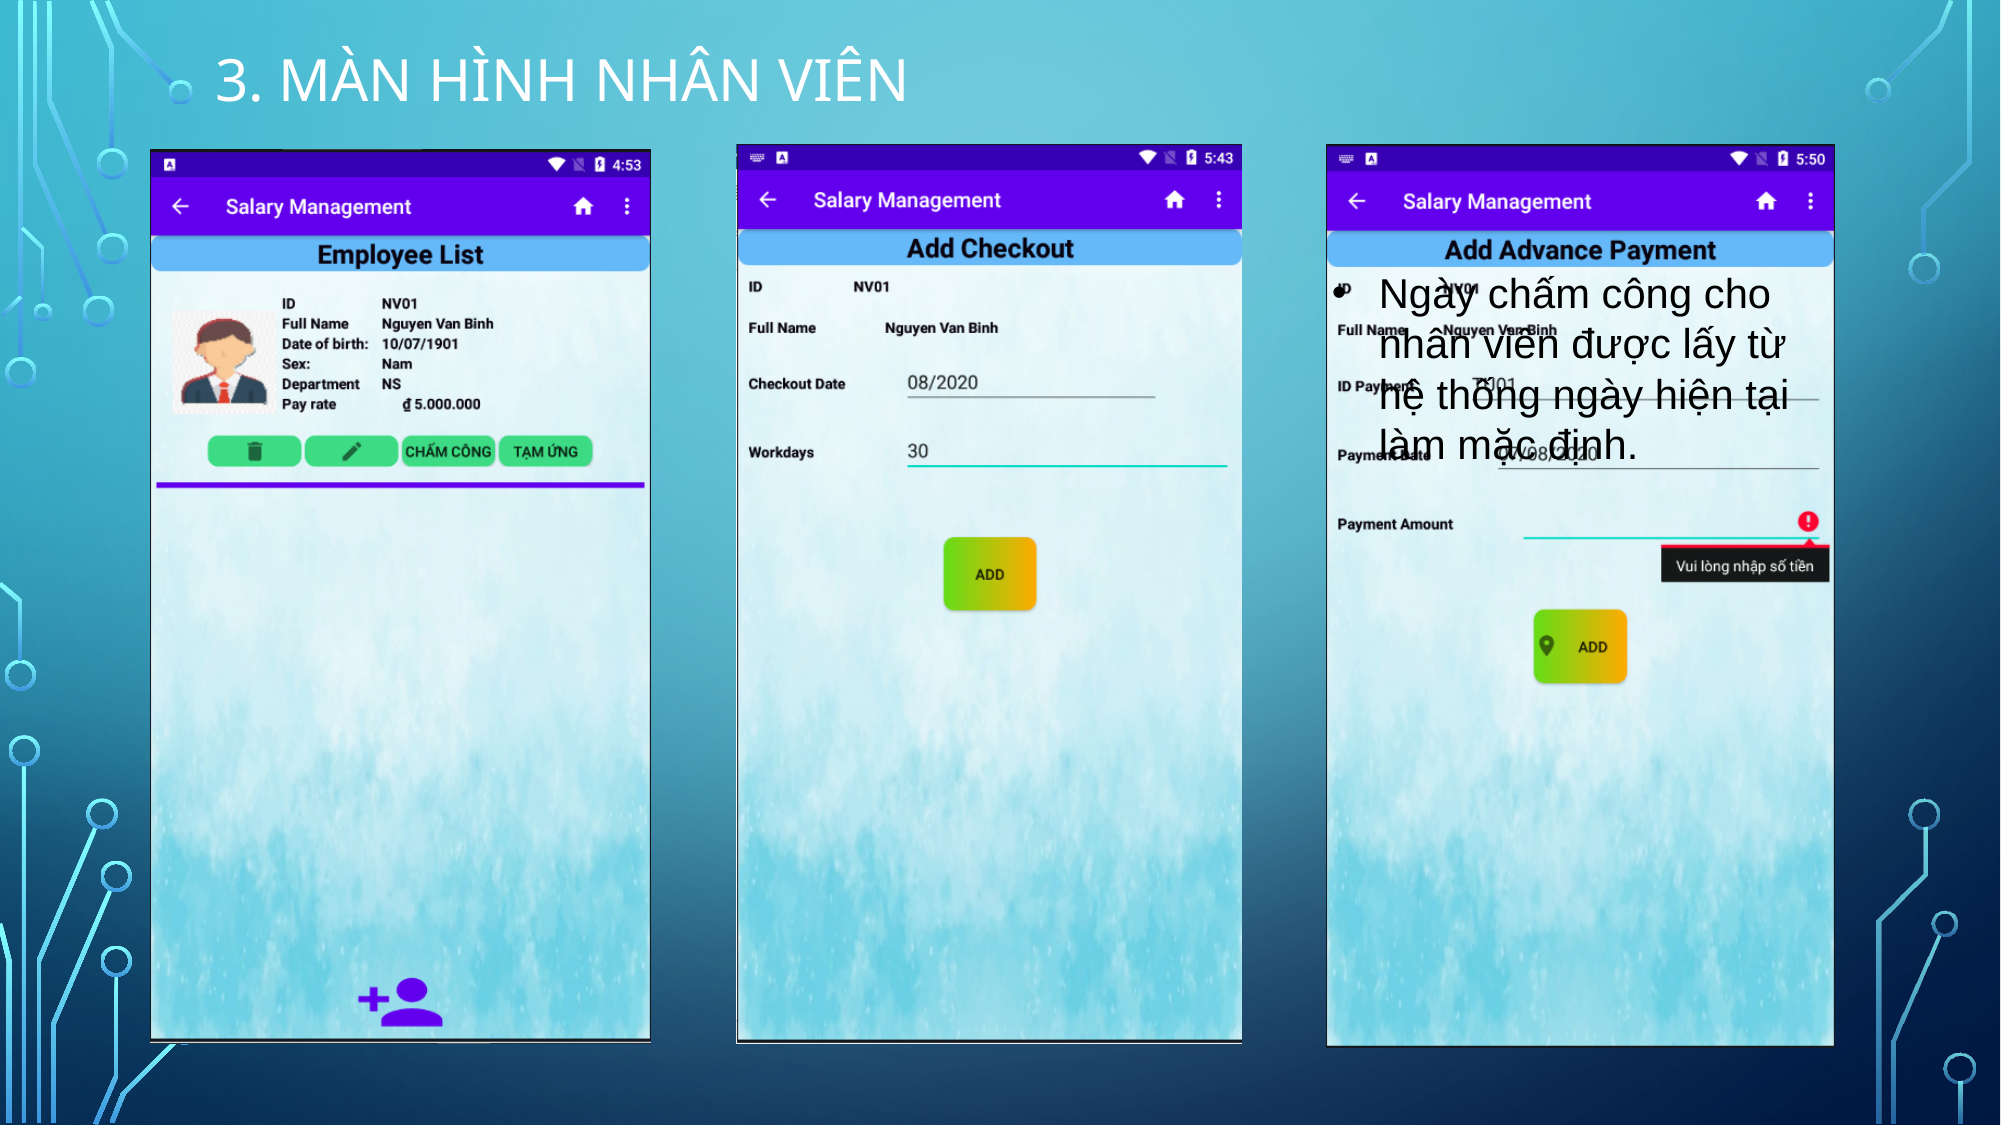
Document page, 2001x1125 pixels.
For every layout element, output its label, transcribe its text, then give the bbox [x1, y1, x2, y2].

picture [735, 144, 1242, 1044]
picture [1326, 144, 1835, 1048]
title 3. MÀN HÌNH NHÂN VIÊN [200, 0, 1825, 205]
text_box Ngày chấm công cho nhân viên được lấy từ hệ thống ngày hiện tại làm mặc định. [1317, 259, 1326, 475]
picture [150, 149, 652, 1044]
